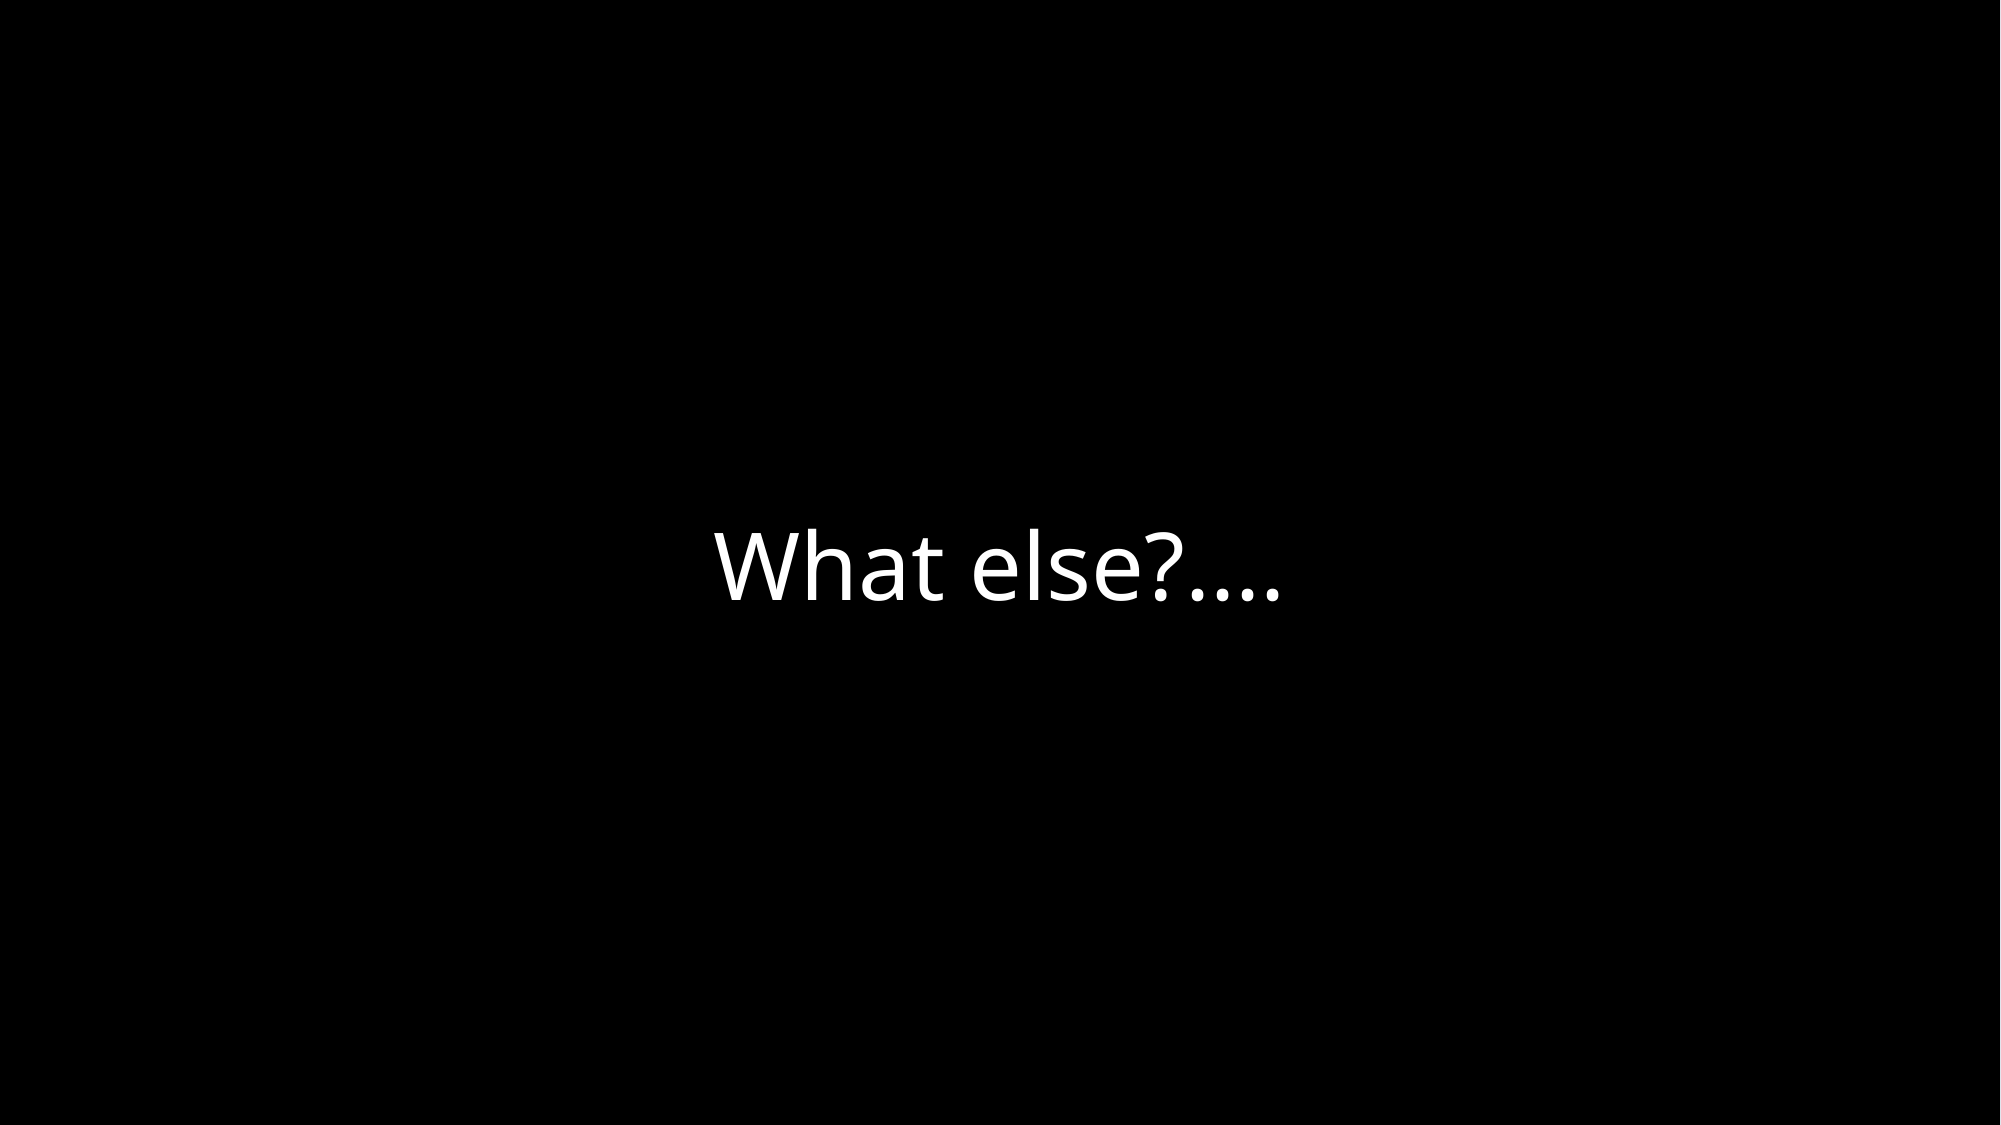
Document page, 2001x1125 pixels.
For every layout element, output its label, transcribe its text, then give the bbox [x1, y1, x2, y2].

text_box What else?.... [0, 0, 2000, 1125]
